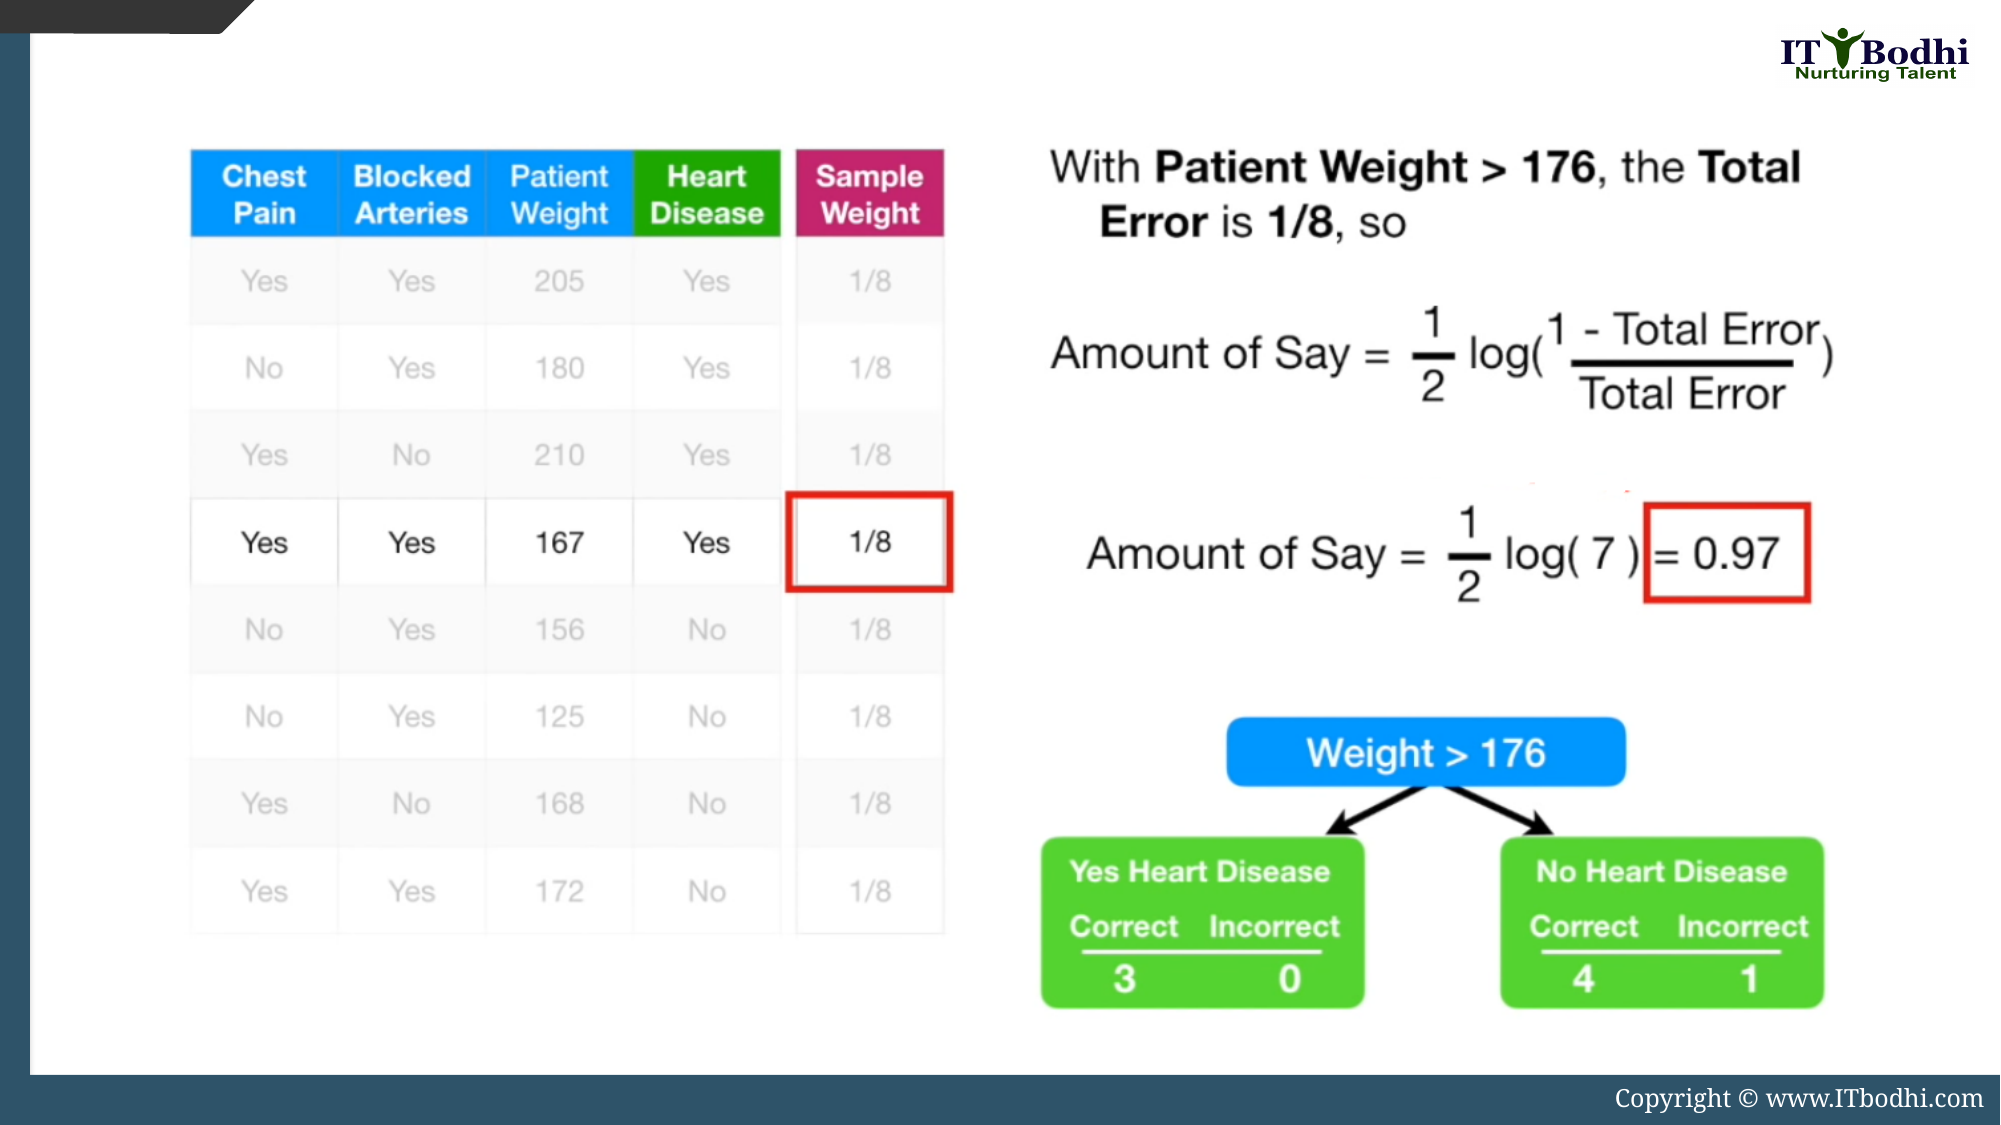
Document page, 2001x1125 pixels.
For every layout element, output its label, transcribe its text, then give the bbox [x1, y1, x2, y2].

text_box Copyright © www.ITbodhi.com [24, 1074, 2000, 1125]
picture [174, 112, 1876, 1022]
picture [1774, 24, 1976, 88]
